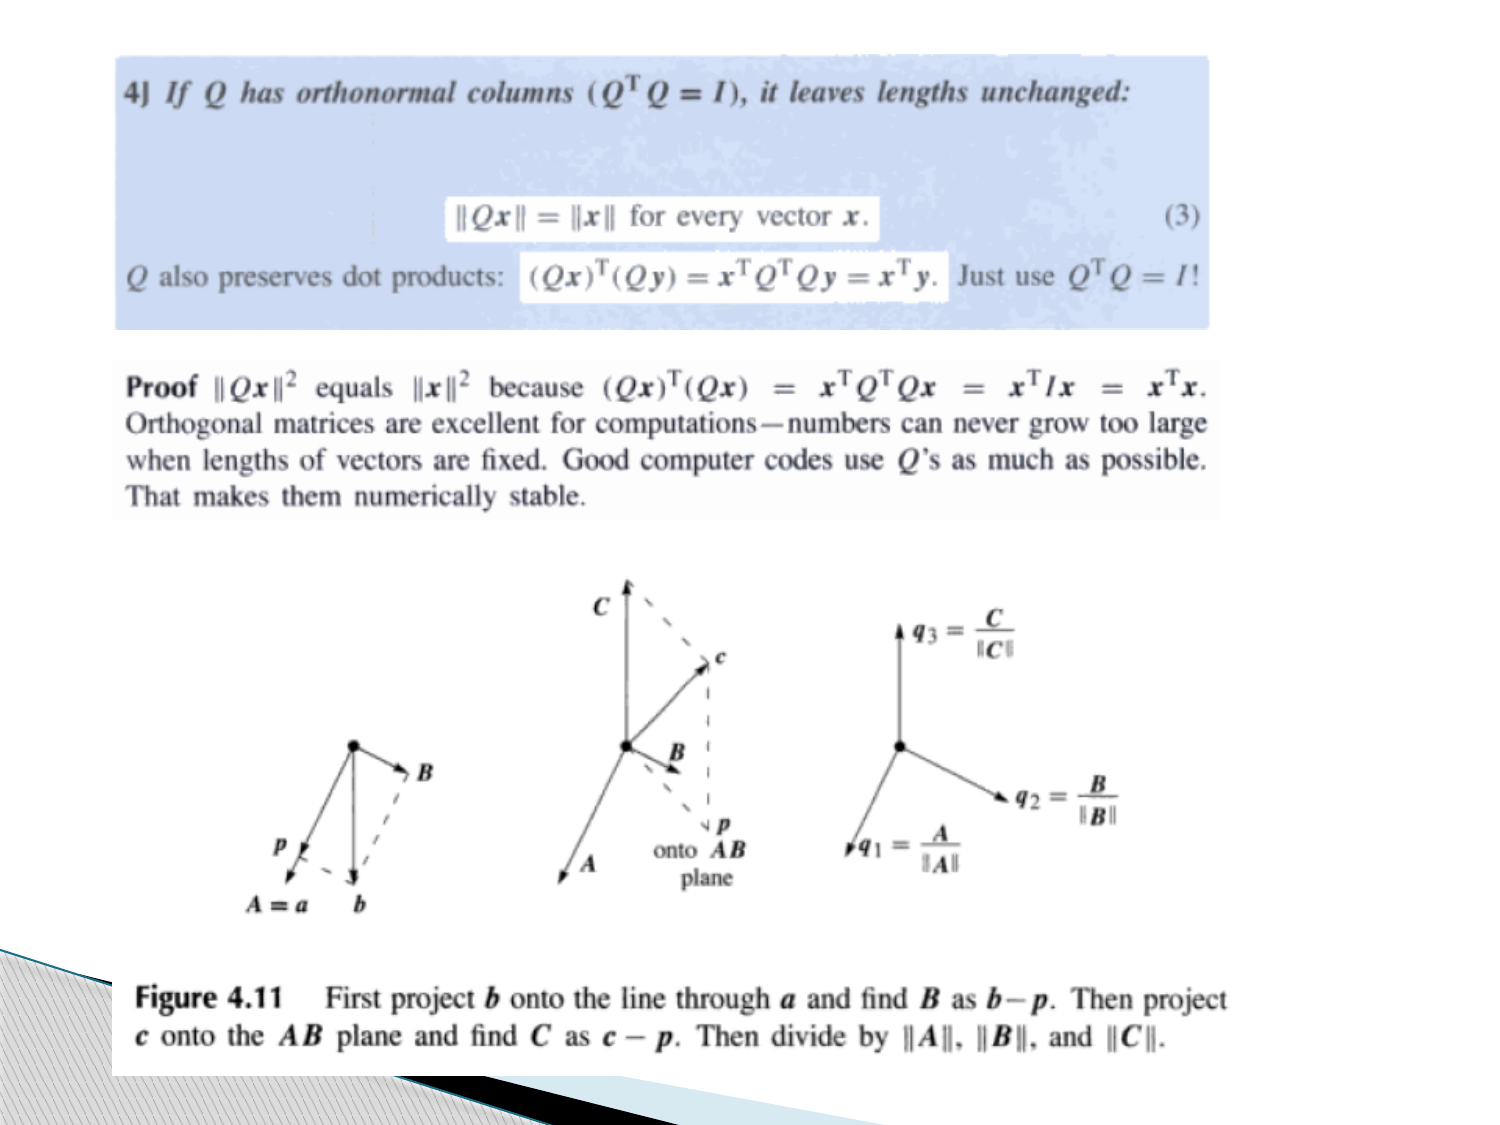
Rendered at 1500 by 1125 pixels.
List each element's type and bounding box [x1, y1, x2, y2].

picture [111, 550, 1254, 1076]
picture [111, 361, 1221, 520]
picture [111, 54, 1213, 330]
